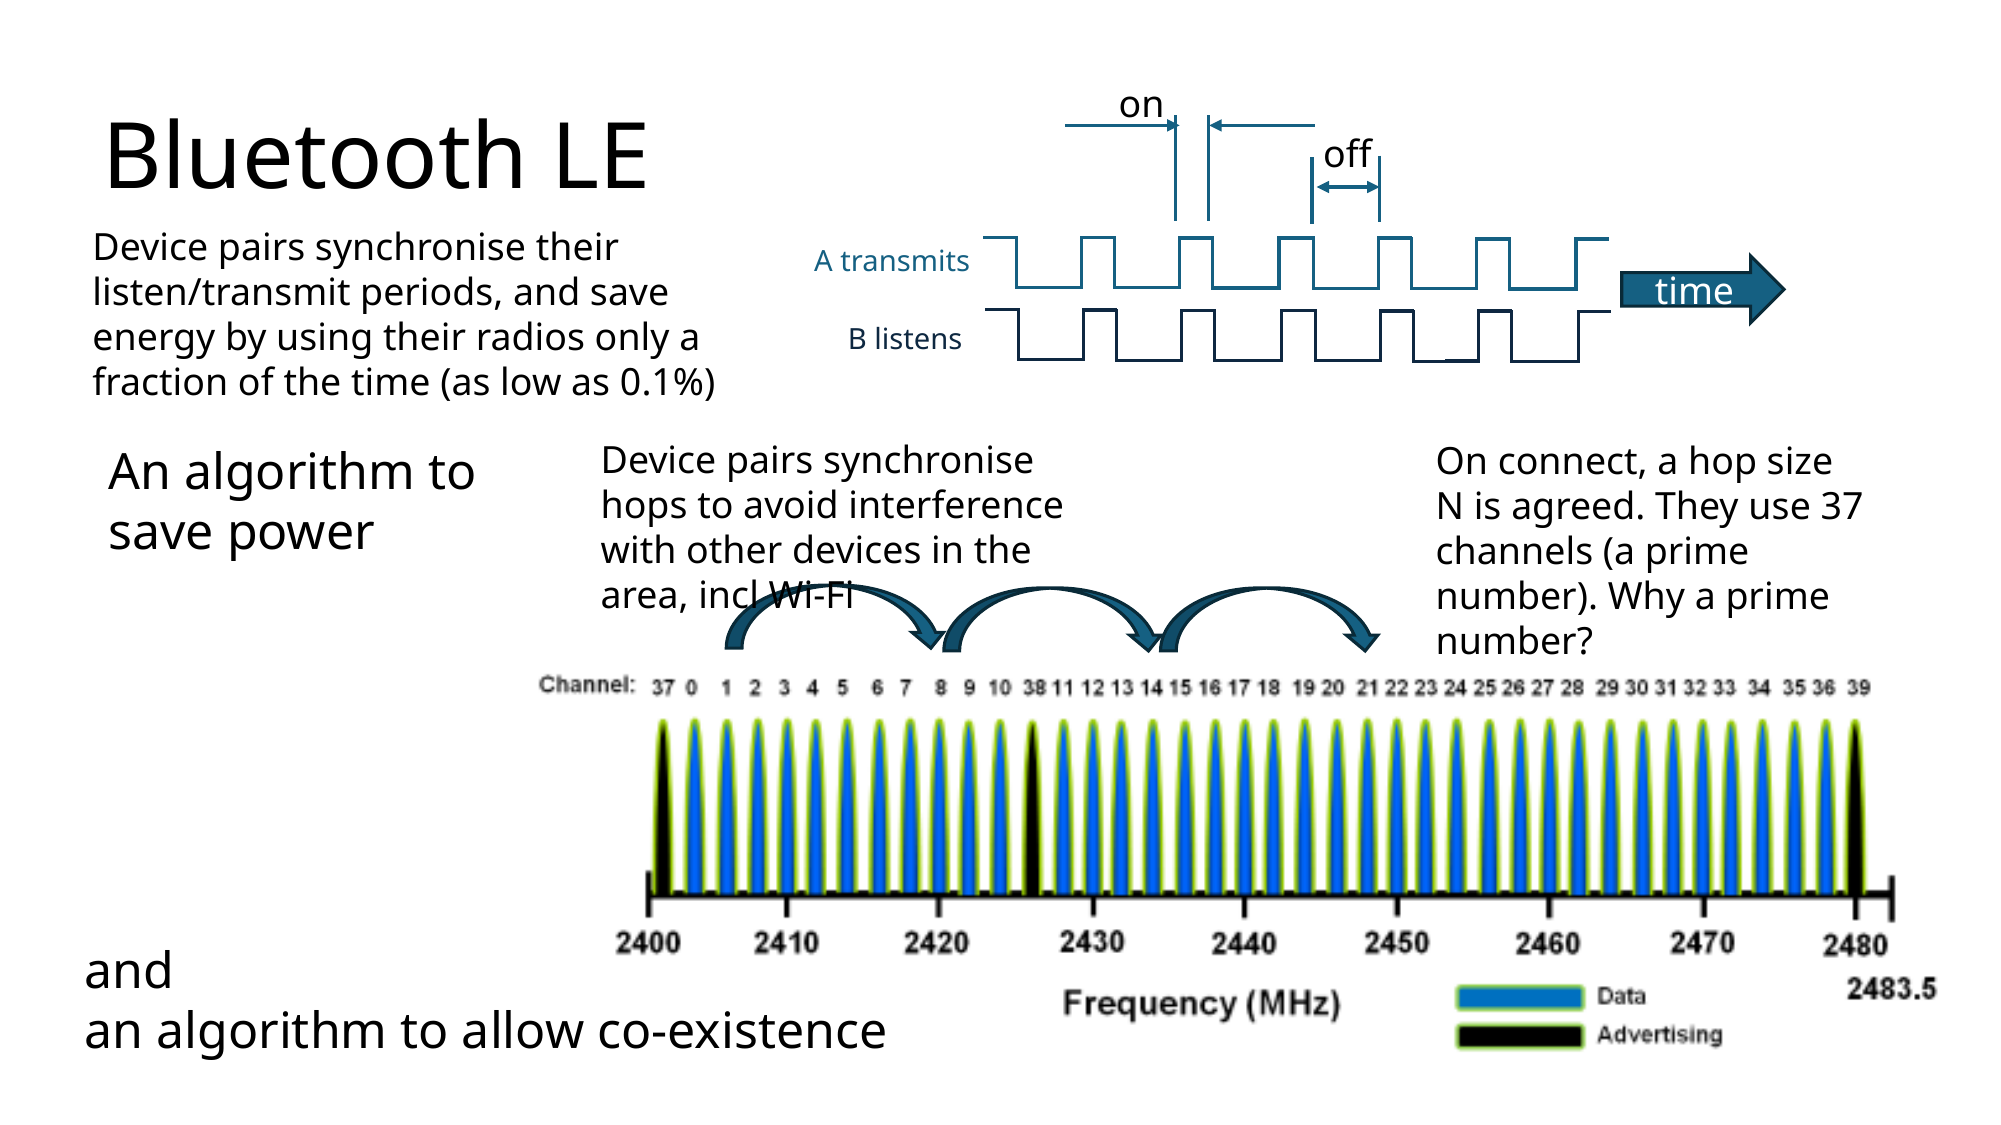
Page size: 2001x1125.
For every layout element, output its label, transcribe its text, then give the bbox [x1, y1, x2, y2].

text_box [446, 427, 1966, 1068]
title Bluetooth LE [87, 50, 1813, 268]
text_box and an algorithm to allow co-existence [69, 930, 446, 1066]
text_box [77, 71, 1785, 413]
text_box An algorithm to save power [93, 432, 446, 568]
